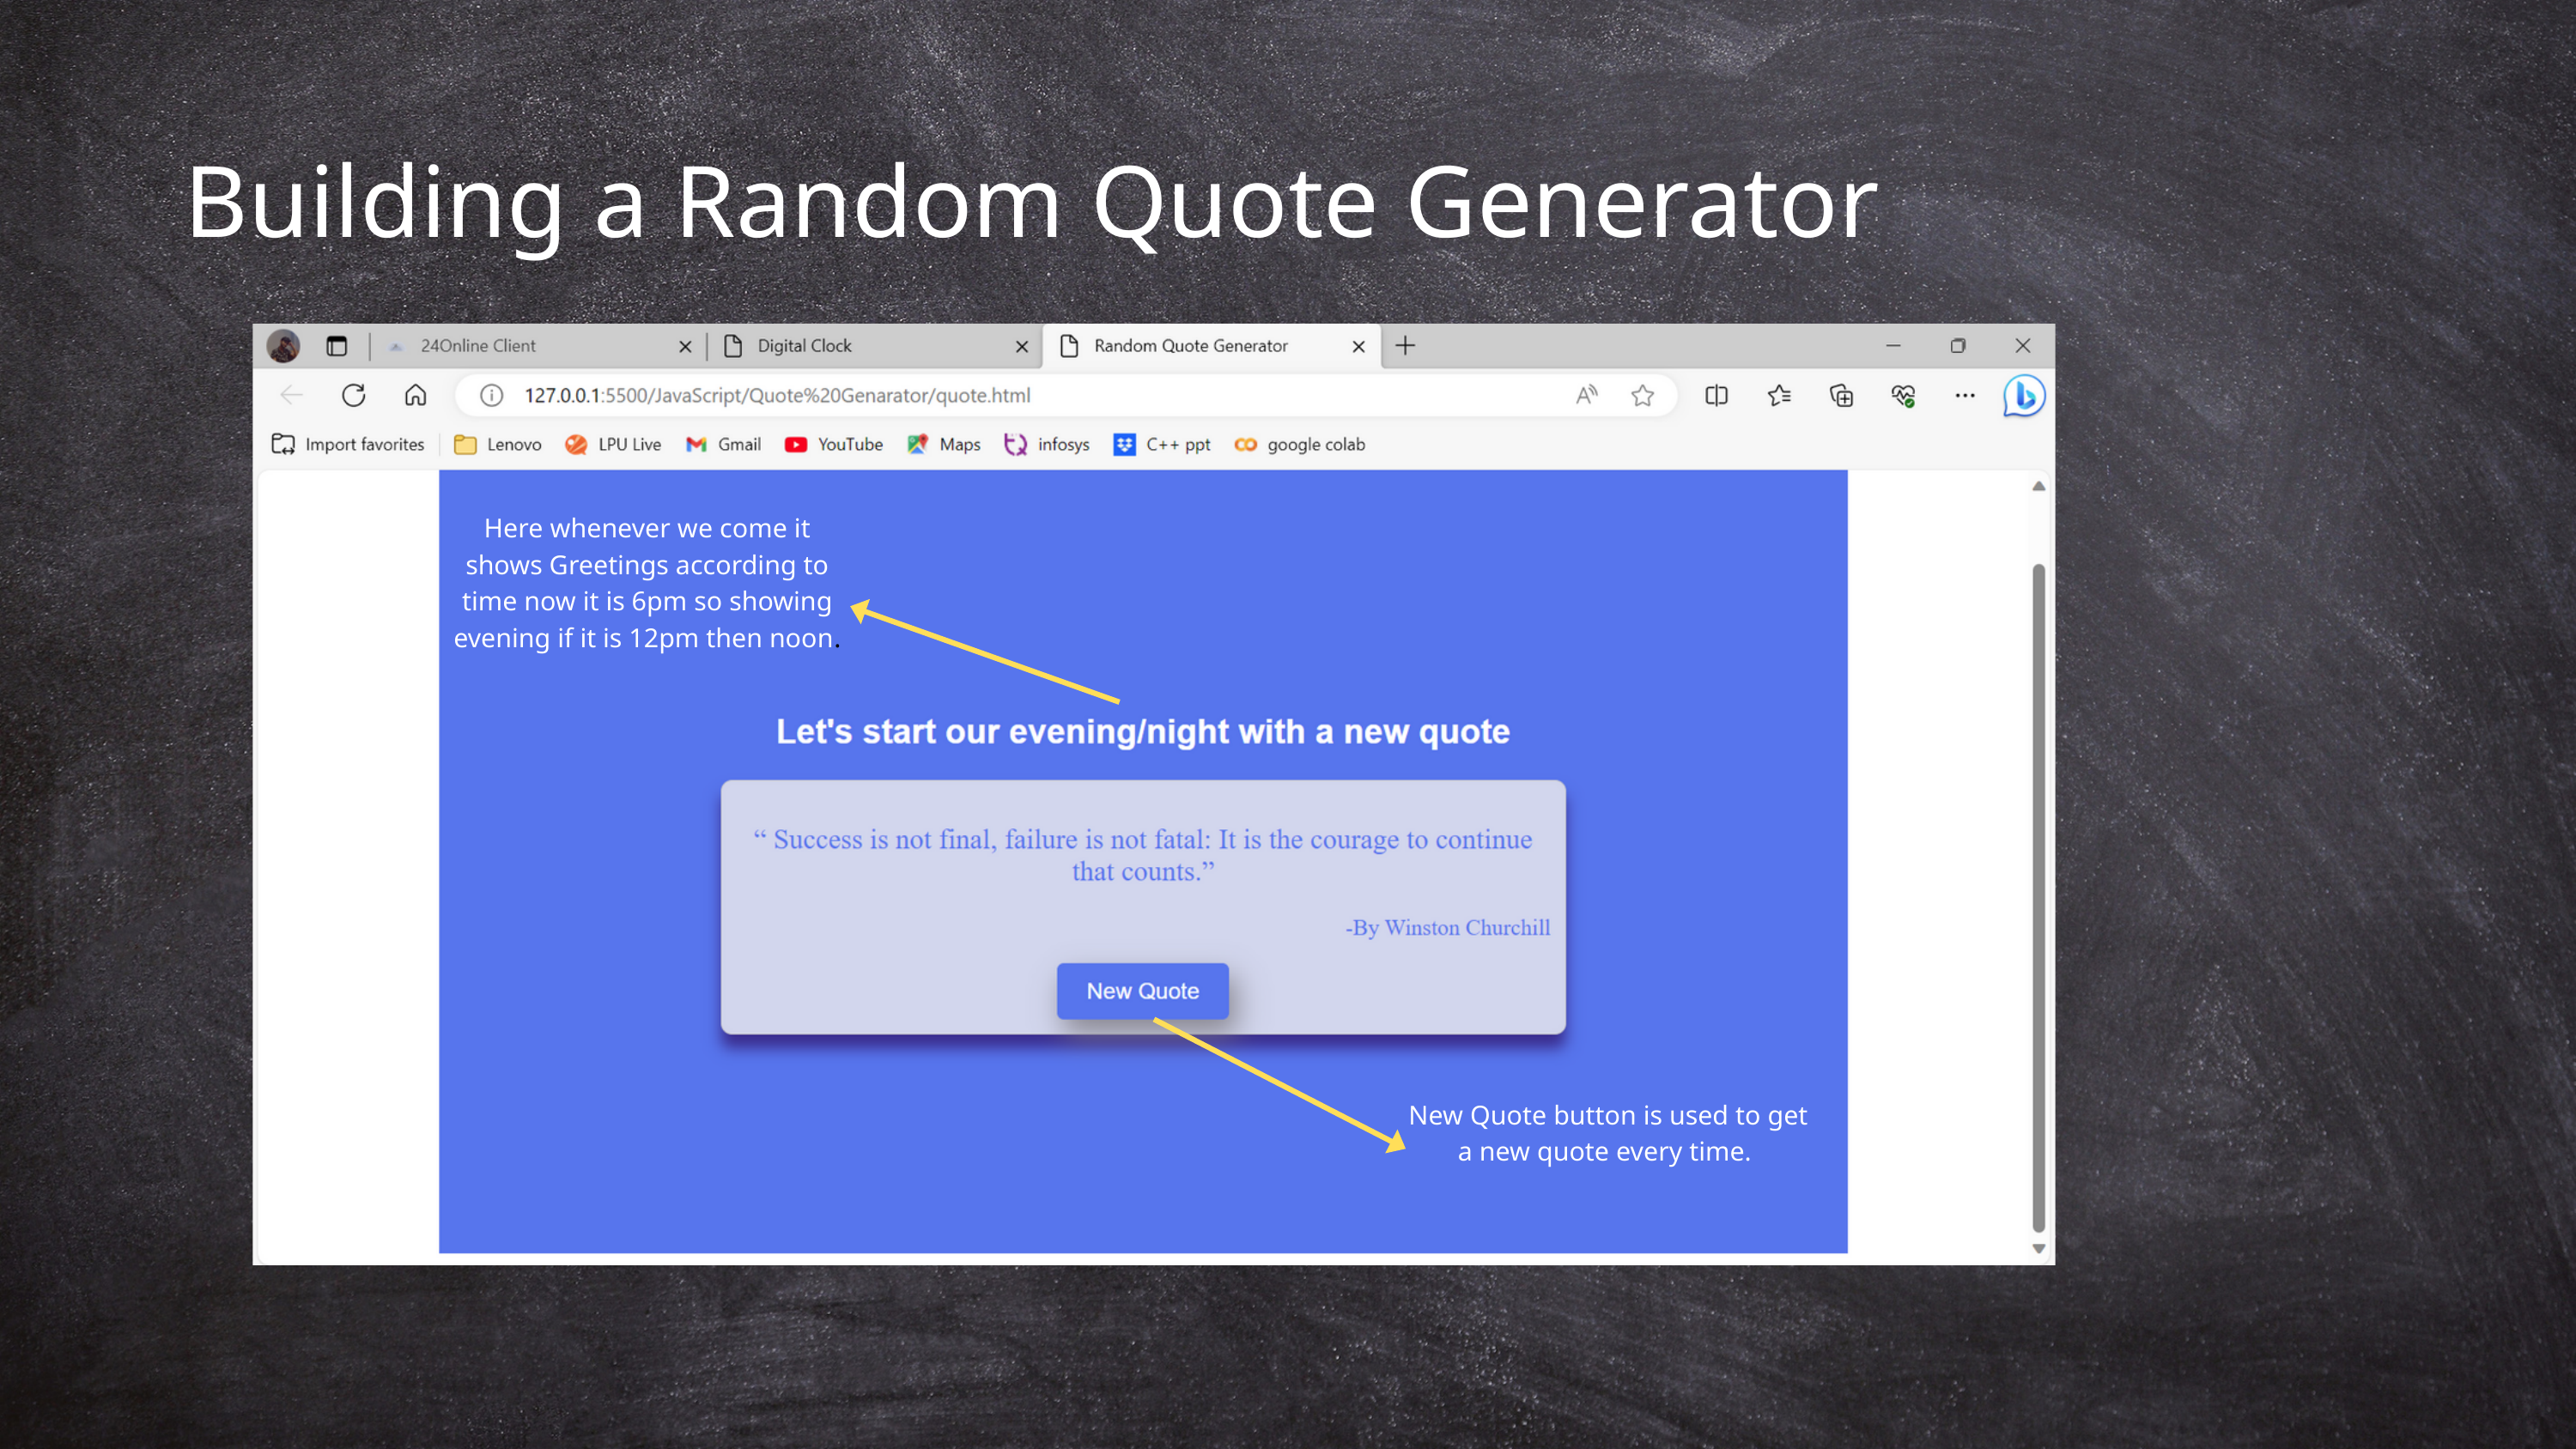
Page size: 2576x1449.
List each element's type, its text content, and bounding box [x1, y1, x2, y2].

text_box [1153, 1019, 1406, 1152]
text_box [0, 0, 2576, 1449]
text_box [252, 324, 2056, 1265]
text_box [851, 601, 1120, 703]
text_box Building a Random Quote Generator [184, 158, 2056, 258]
text_box Here whenever we come it shows Greetings according to time now it is 6pm so showing evening if it is 12pm then noon. [444, 506, 851, 689]
text_box New Quote button is used to get a new quote every time. [1406, 1093, 1812, 1203]
